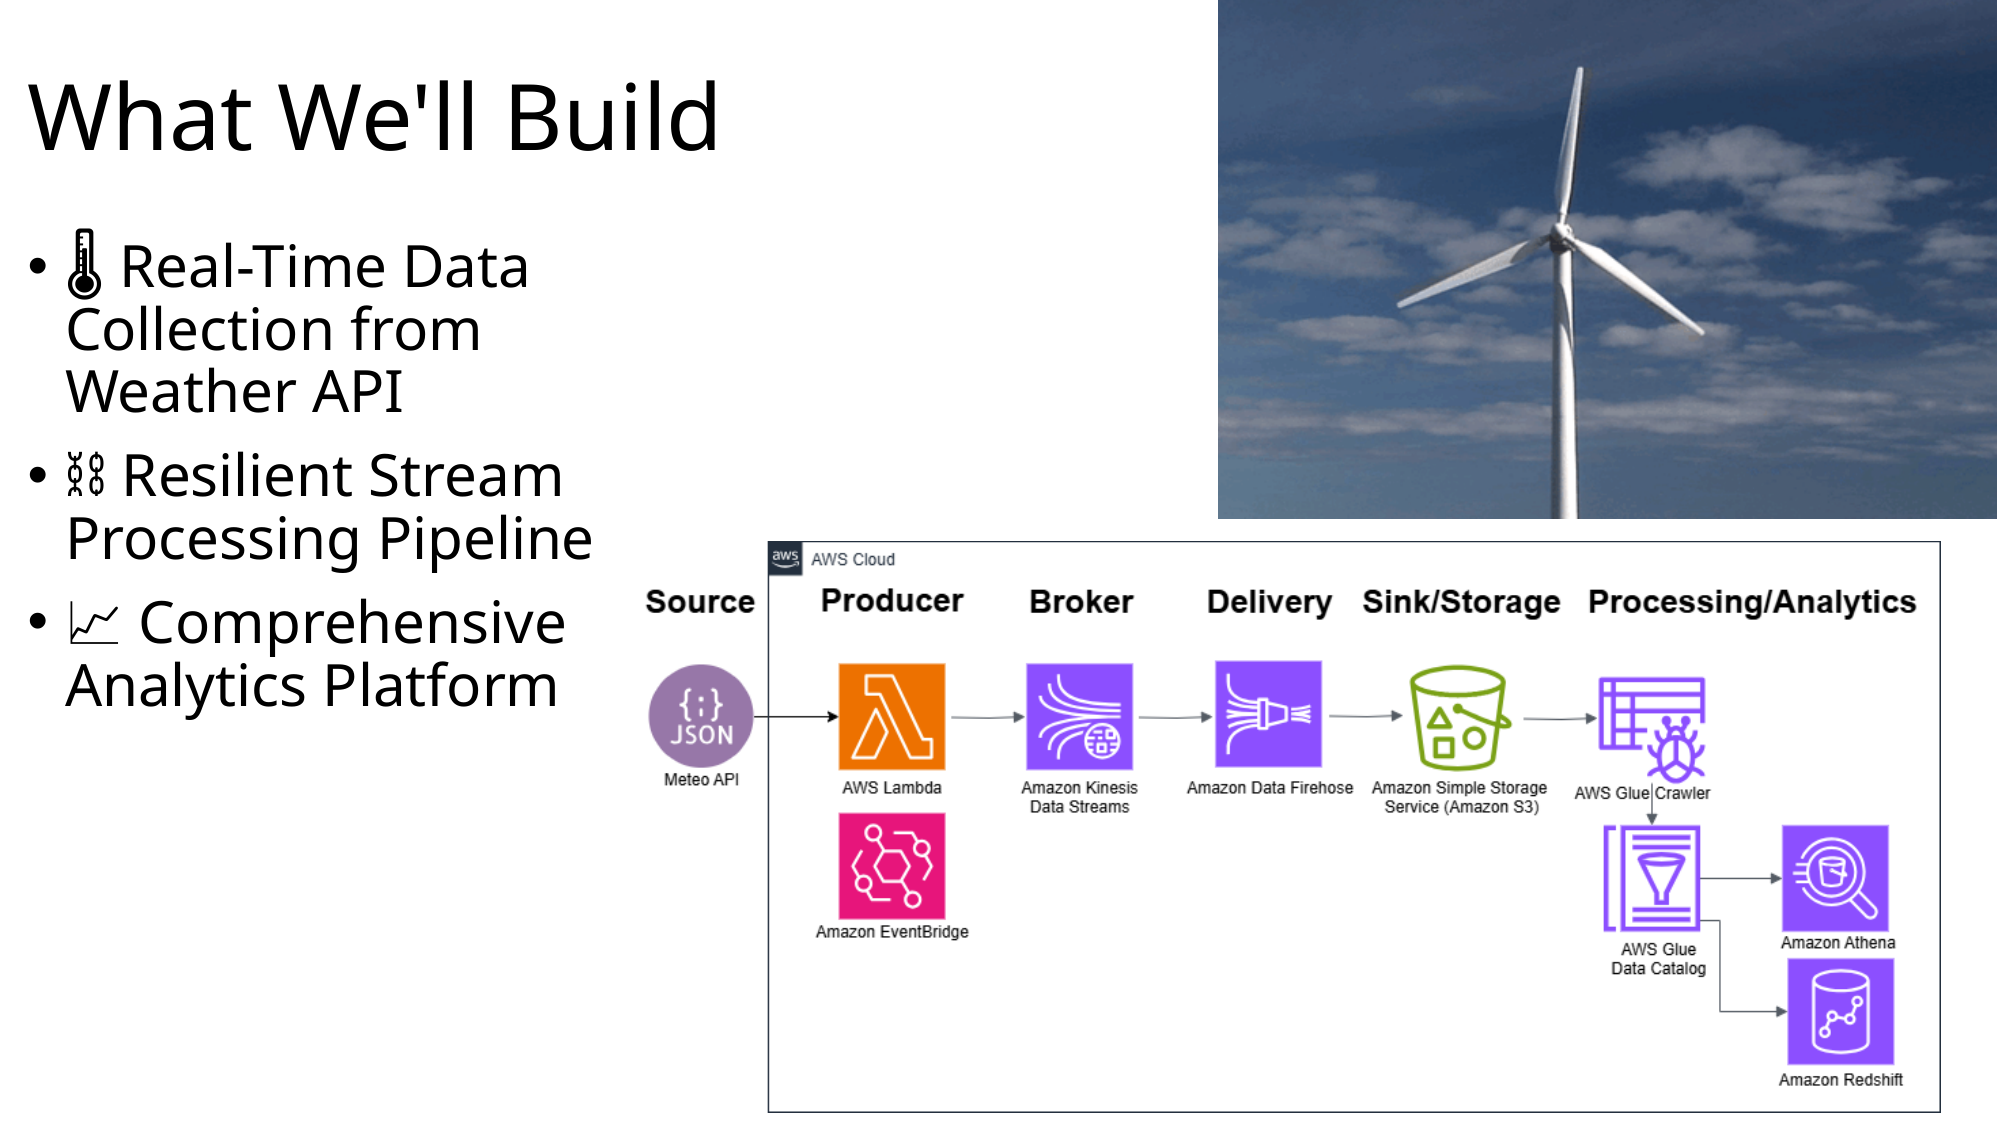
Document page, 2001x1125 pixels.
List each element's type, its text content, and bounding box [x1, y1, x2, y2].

list 🌡️ Real-Time Data Collection from Weather API ⛓️ Resilient Stream Processing Pipeline 📈 Comprehensive Analytics Platform [12, 229, 677, 1125]
picture [631, 540, 1942, 1114]
picture [1218, 0, 1998, 520]
title What We'll Build [12, 12, 1218, 230]
